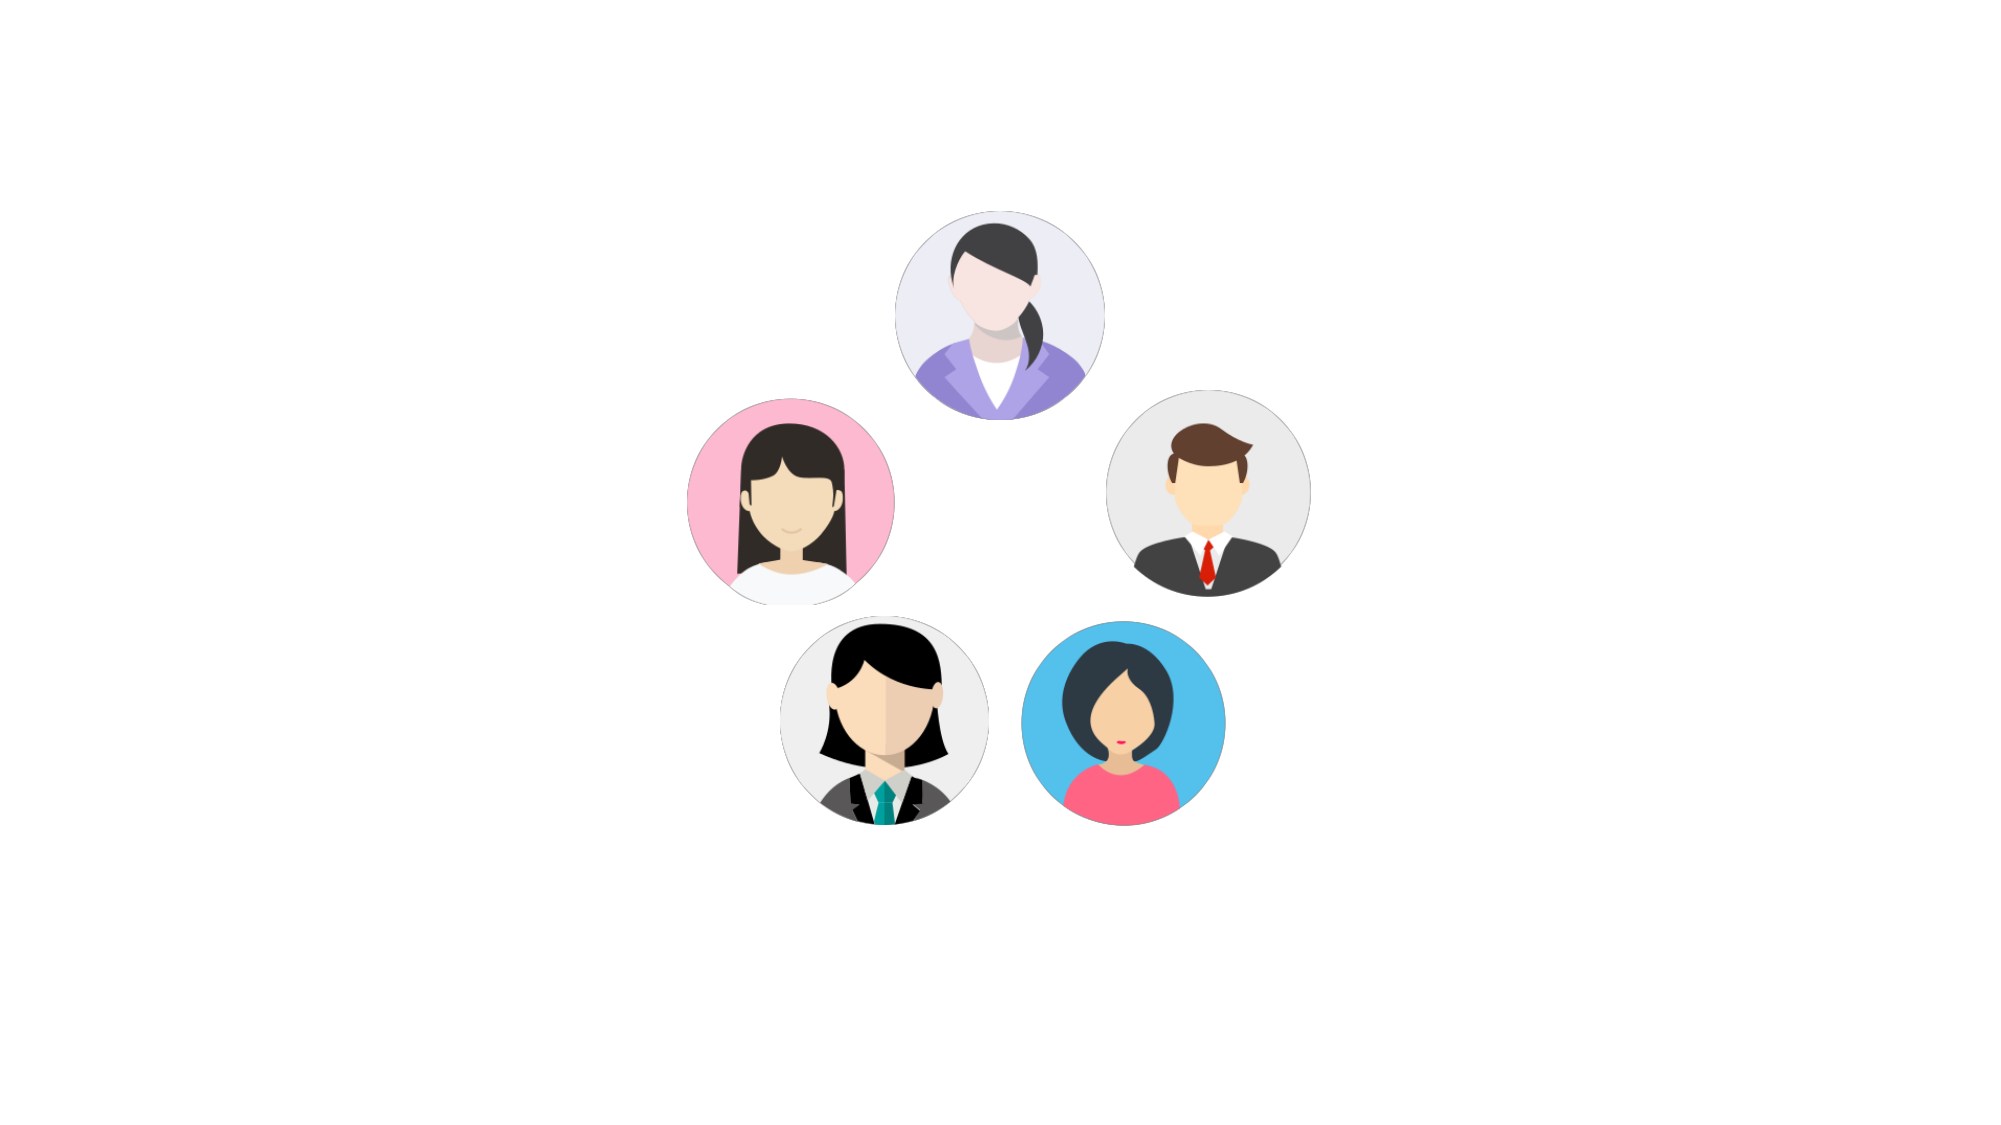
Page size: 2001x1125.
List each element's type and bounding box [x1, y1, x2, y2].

picture [780, 616, 989, 825]
picture [687, 211, 1313, 605]
picture [1019, 619, 1228, 828]
